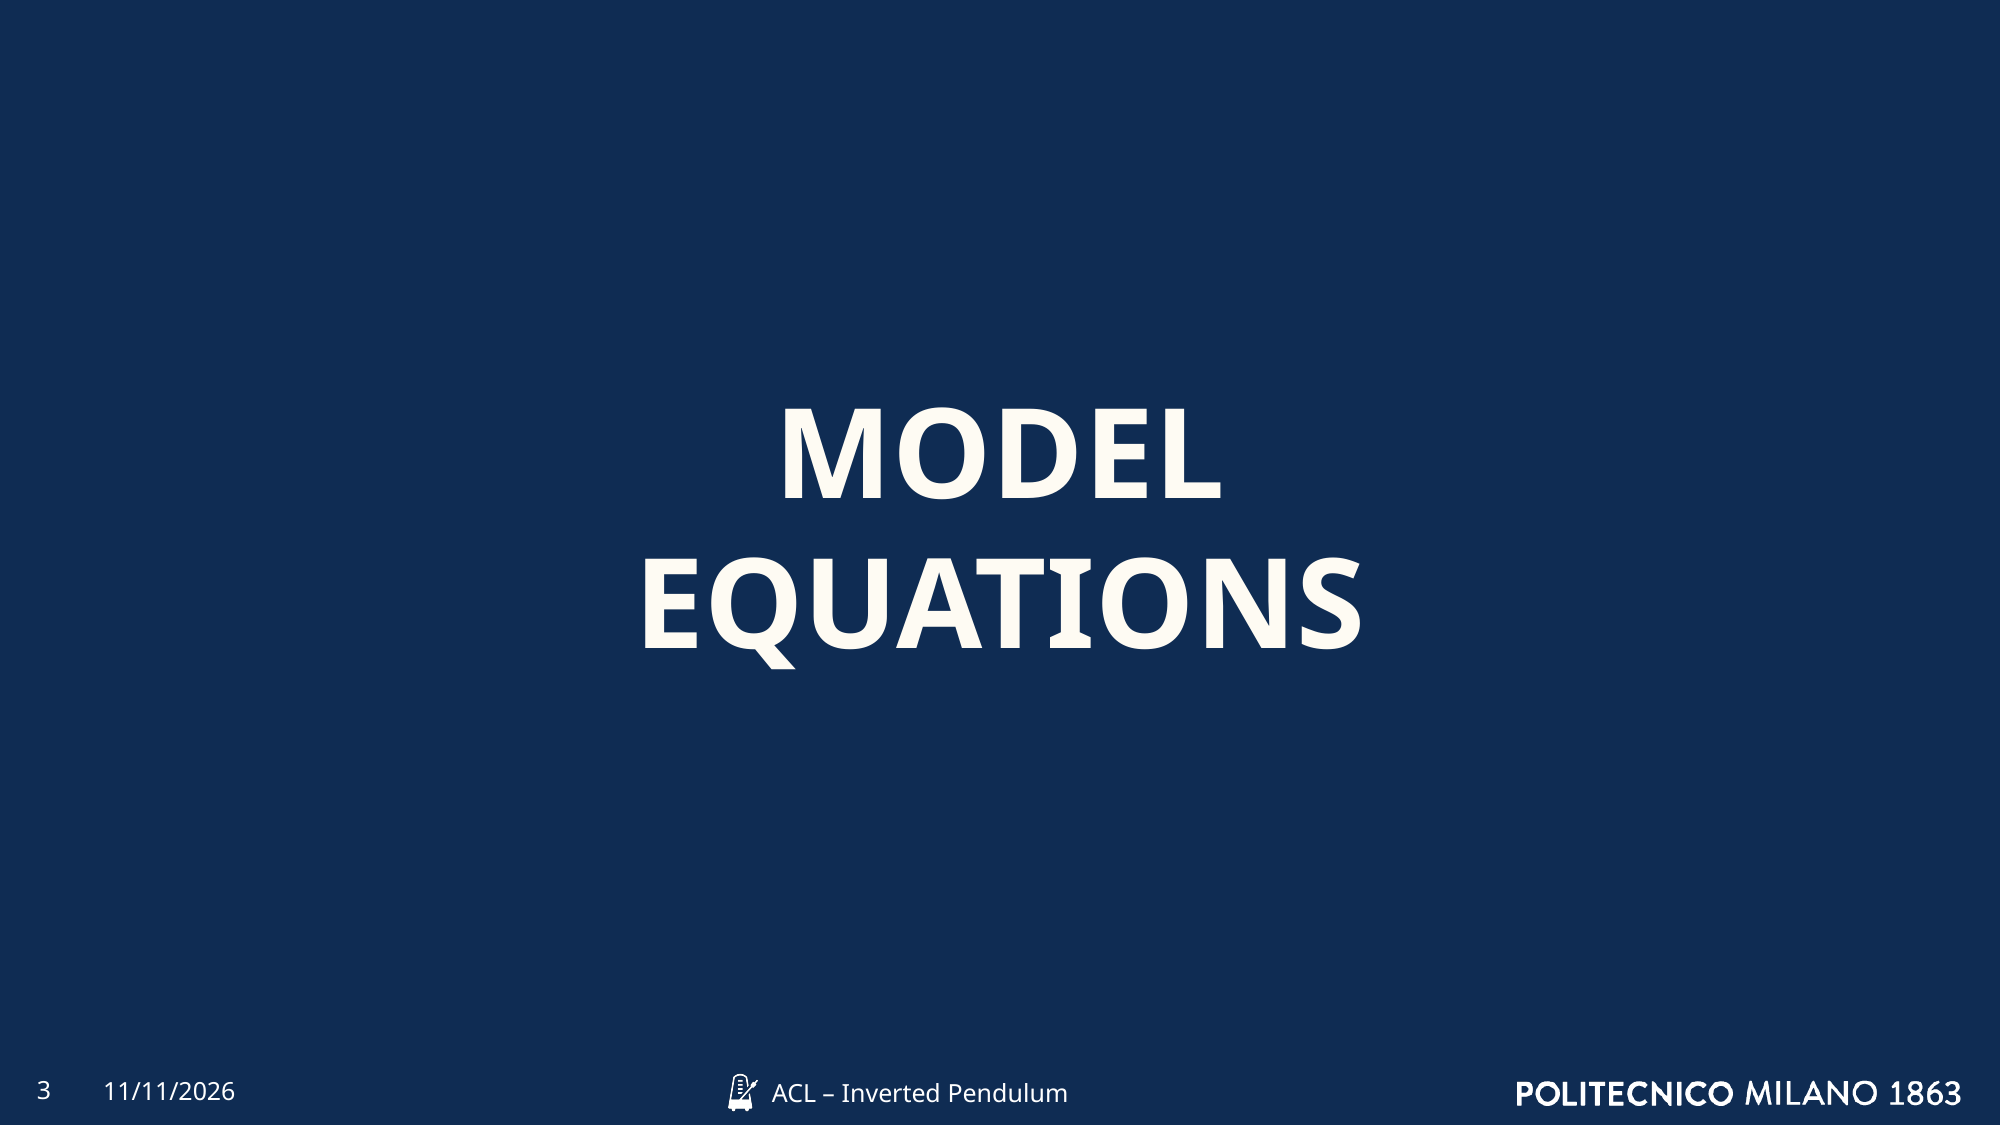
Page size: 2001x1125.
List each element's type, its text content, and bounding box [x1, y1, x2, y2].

footer ACL – Inverted Pendulum [582, 1069, 1258, 1117]
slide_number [88, 1069, 262, 1117]
slide_number 3 [12, 1067, 76, 1115]
picture [1510, 1068, 1967, 1117]
text_box MODEL EQUATIONS [301, 366, 1699, 681]
